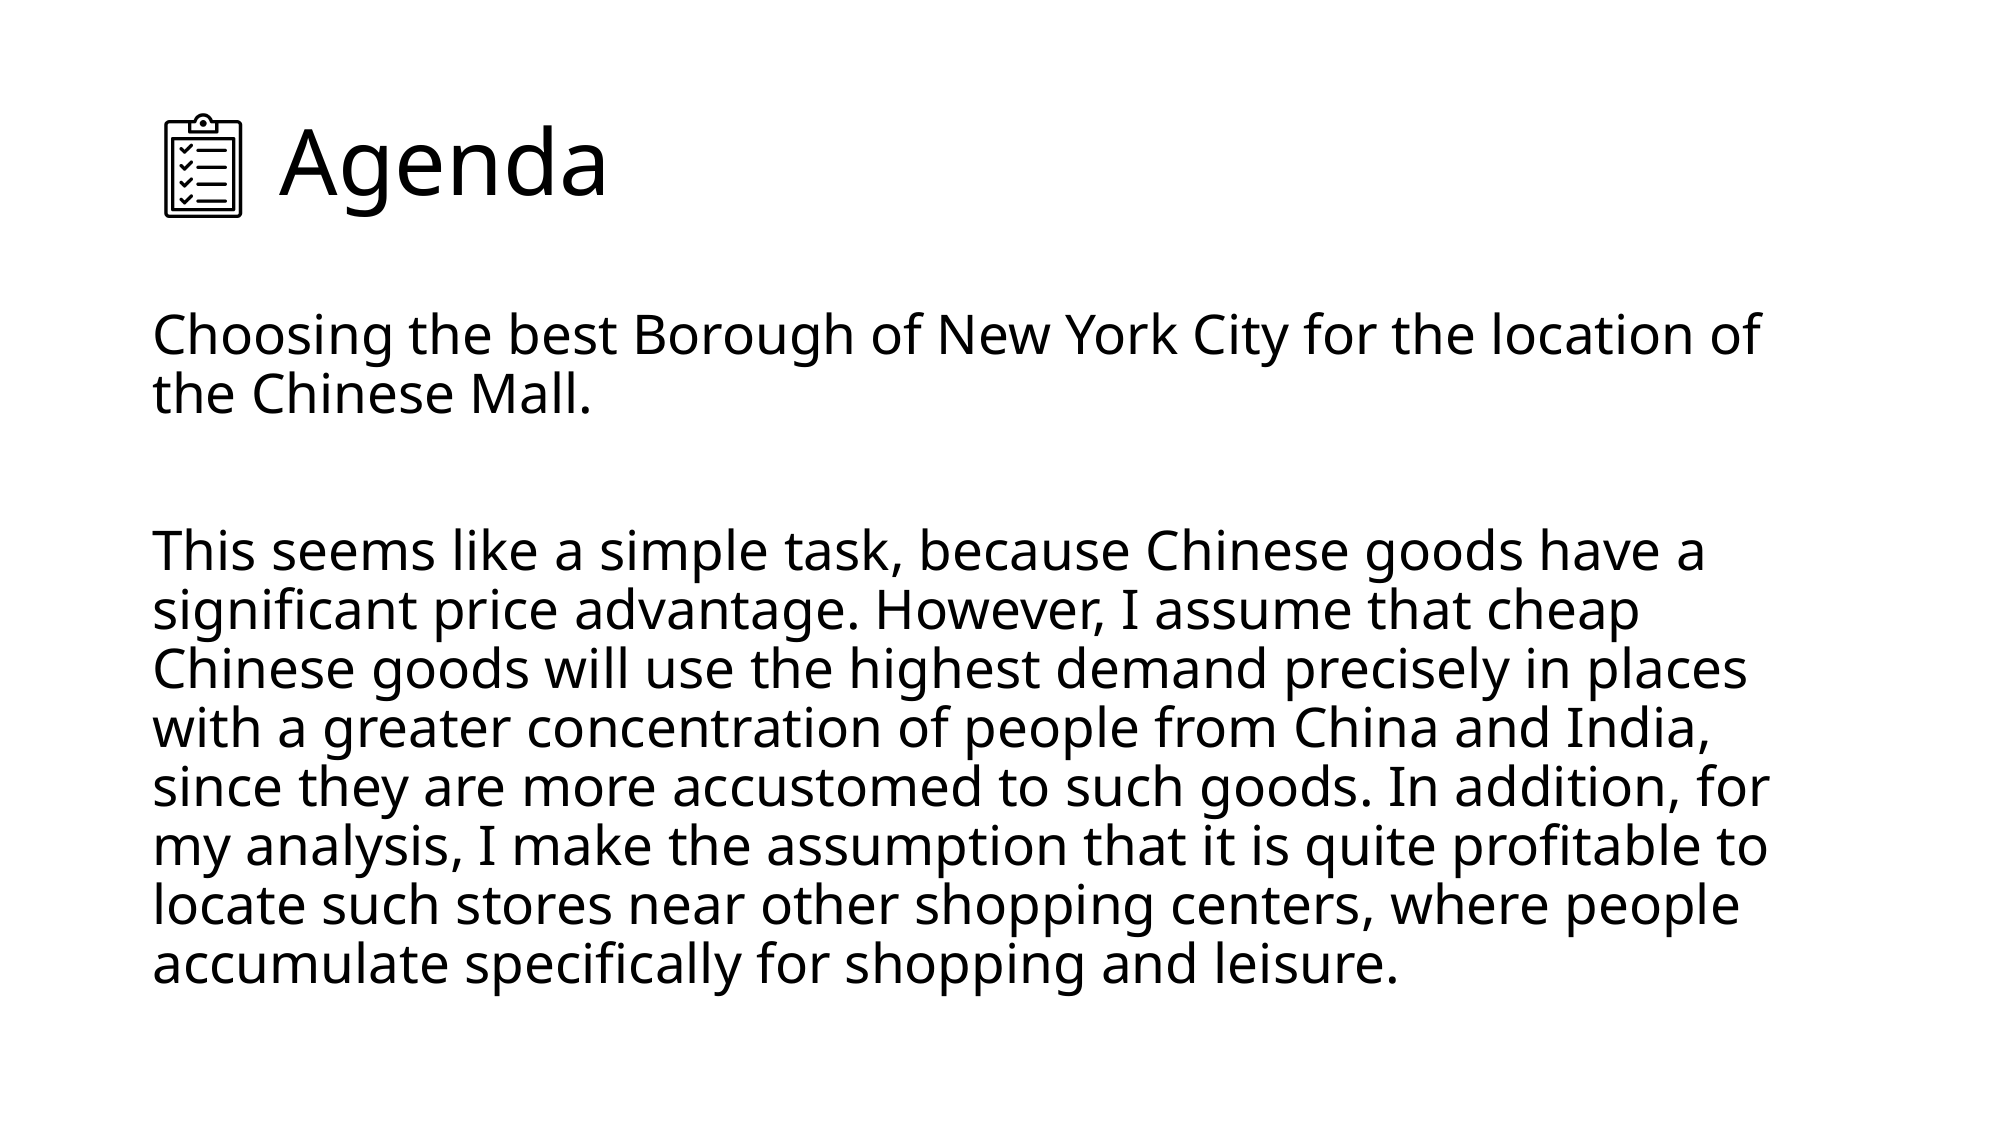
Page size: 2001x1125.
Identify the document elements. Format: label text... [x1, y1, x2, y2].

picture [159, 112, 244, 219]
list Choosing the best Borough of New York City for the location of the Chinese Mall. This seems like a simple task, because Chinese goods have a significant price advantage. However, I assume that cheap Chinese goods will use the highest demand precisely in places with a greater concentration of people from China and India, since they are more accustomed to such goods. In addition, for my analysis, I make the assumption that it is quite profitable to locate such stores near other shopping centers, where people accumulate specifically for shopping and leisure. [137, 299, 1863, 1014]
title Agenda [264, 57, 648, 275]
